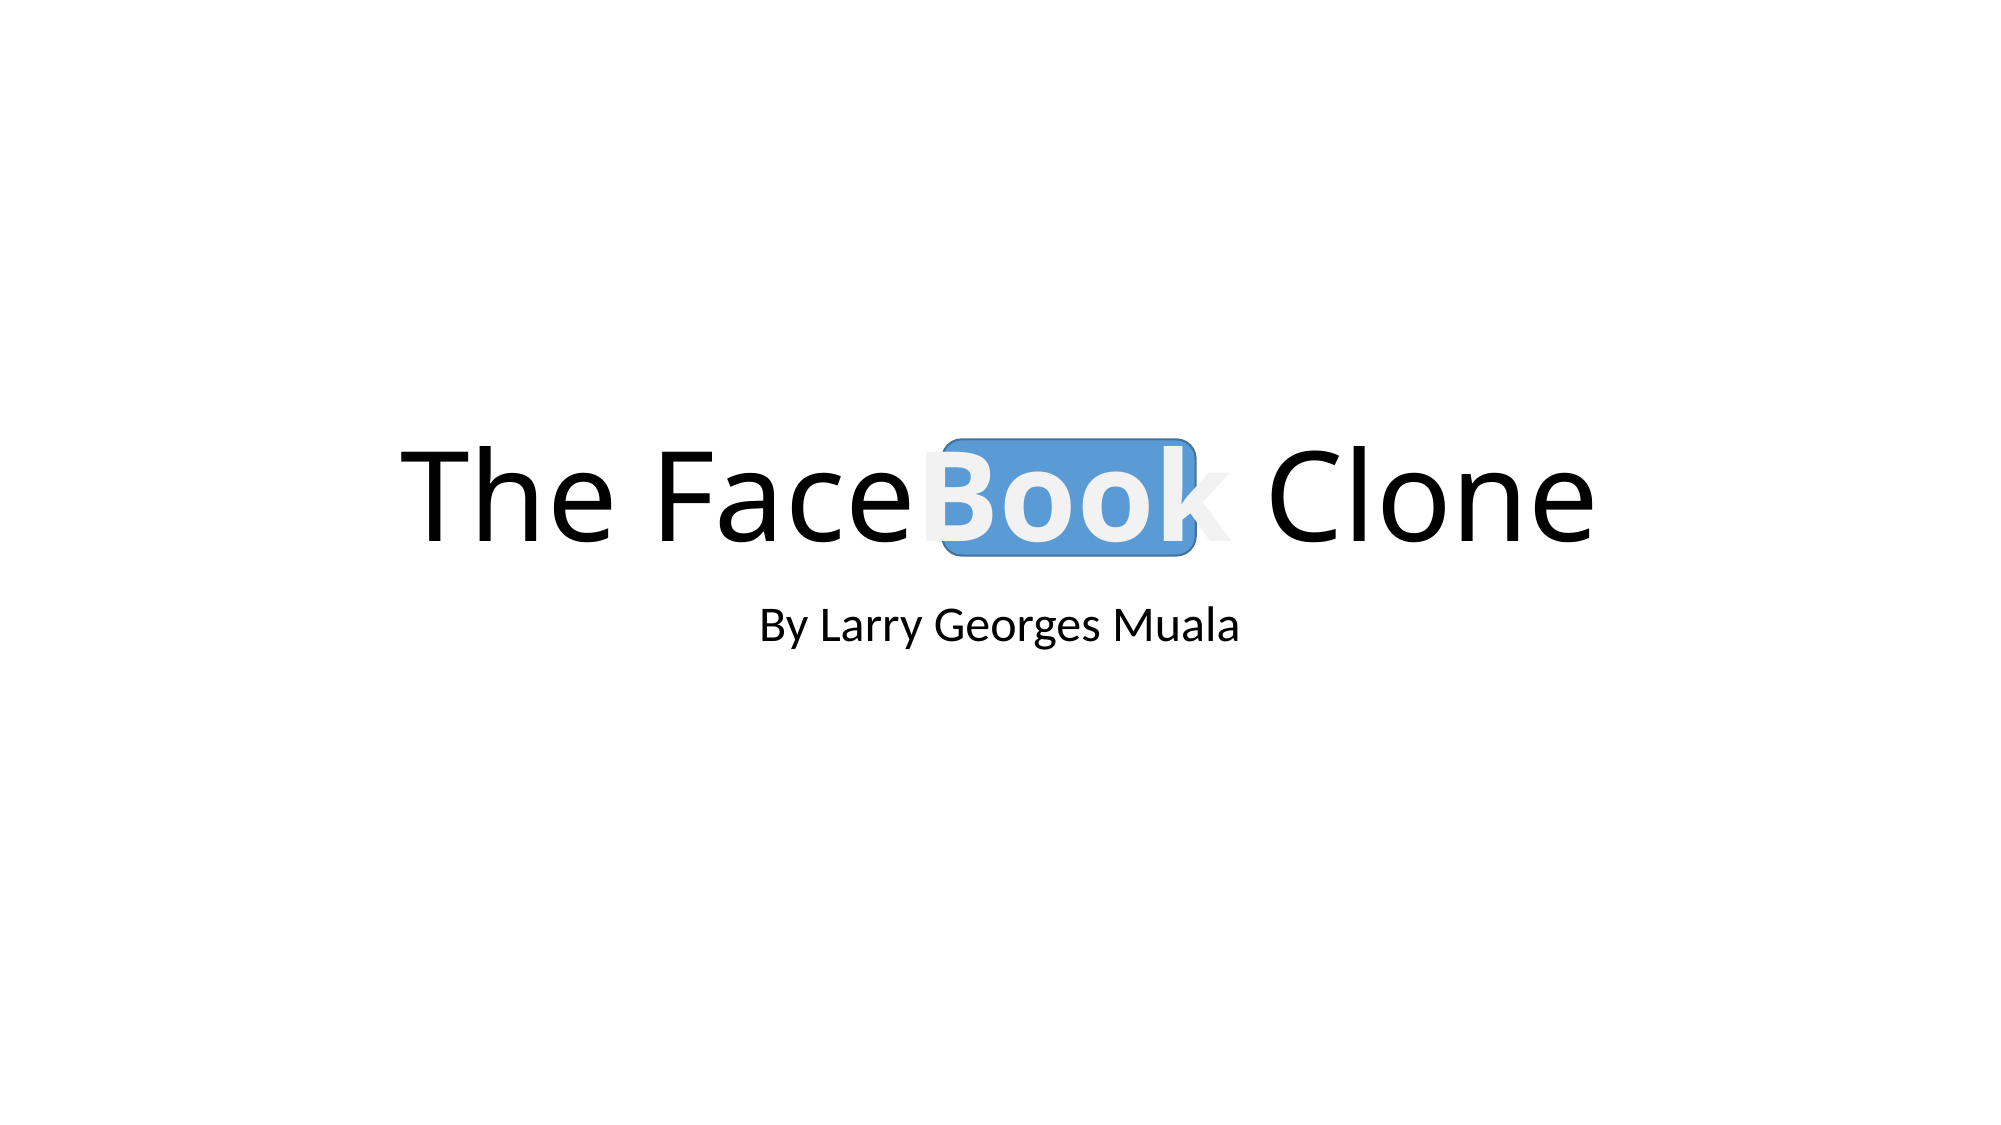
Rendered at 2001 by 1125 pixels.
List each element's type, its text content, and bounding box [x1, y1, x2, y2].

title The FaceBook Clone [249, 184, 1750, 576]
subtitle By Larry Georges Muala [249, 590, 1750, 863]
